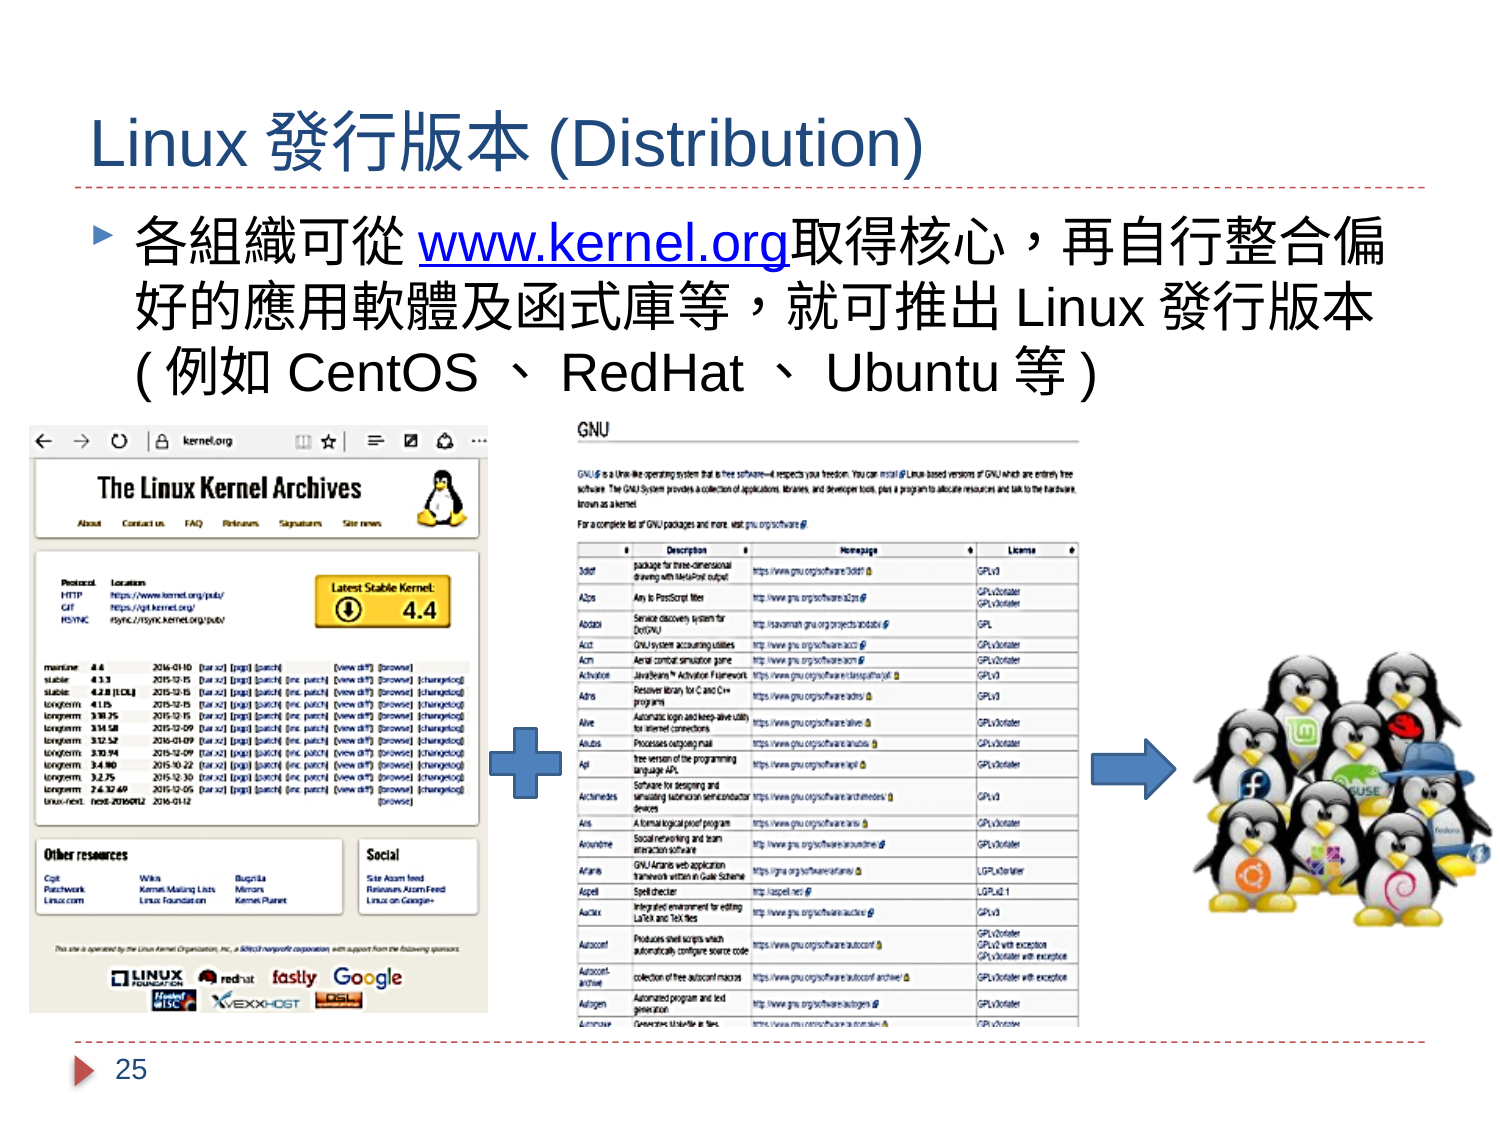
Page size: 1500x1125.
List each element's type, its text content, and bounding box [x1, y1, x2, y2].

list 各組織可從www.kernel.org取得核心，再自行整合偏好的應用軟體及函式庫等，就可推出Linux發行版本(例如CentOS、RedHat、Ubuntu等) [75, 200, 1425, 1010]
title Linux發行版本(Distribution) [75, 24, 1425, 188]
text_box [493, 727, 562, 799]
text_box [1090, 738, 1177, 801]
picture [29, 425, 489, 1013]
picture [1192, 632, 1500, 941]
picture [572, 408, 1081, 1027]
slide_number 25 [100, 1042, 426, 1103]
